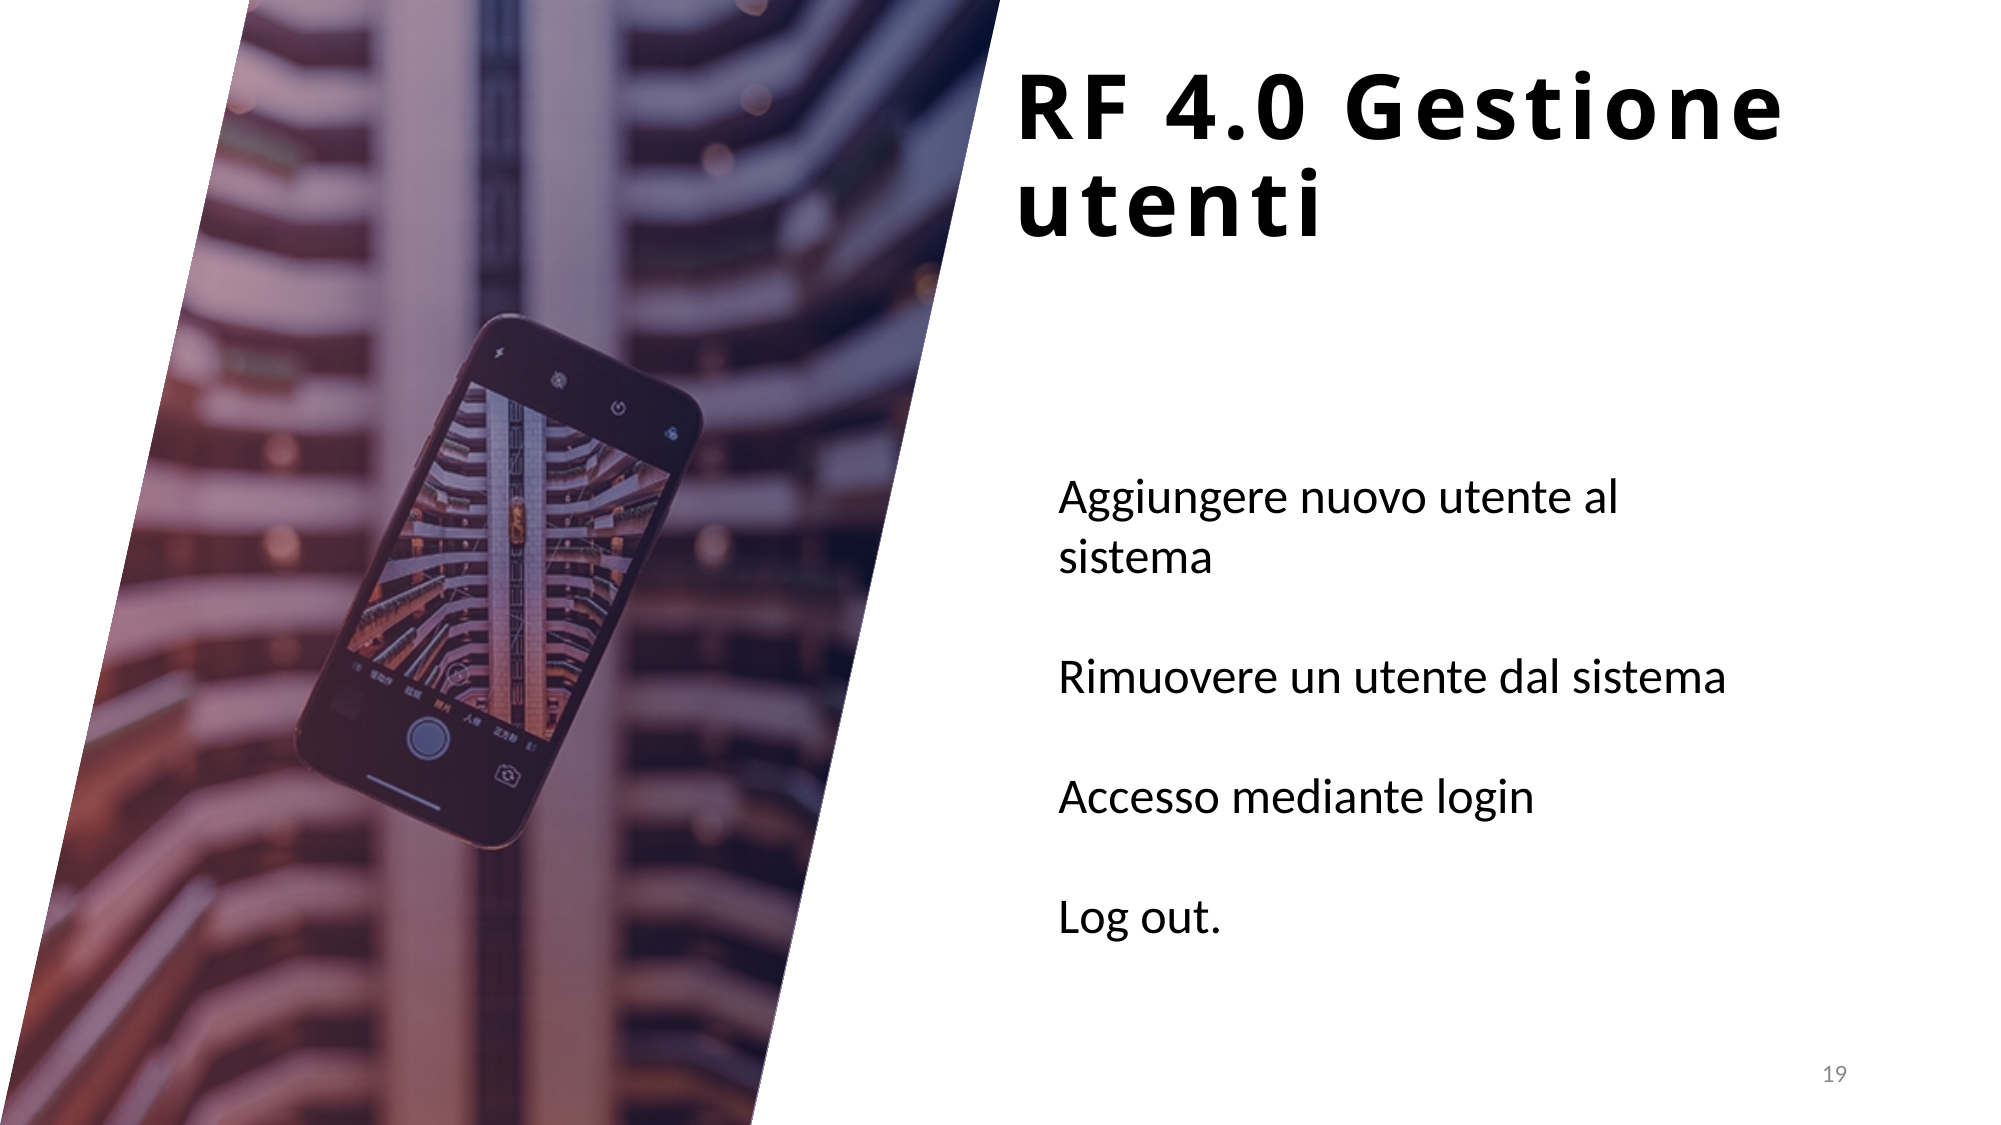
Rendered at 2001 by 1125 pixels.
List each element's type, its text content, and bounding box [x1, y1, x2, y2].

slide_number 19 [1412, 1042, 1863, 1103]
picture [0, 0, 1000, 1125]
text_box Aggiungere nuovo utente al sistema Rimuovere un utente dal sistema Accesso mediante login Log out. [1043, 456, 1792, 952]
title RF 4.0 Gestione utenti [1000, 22, 1862, 295]
